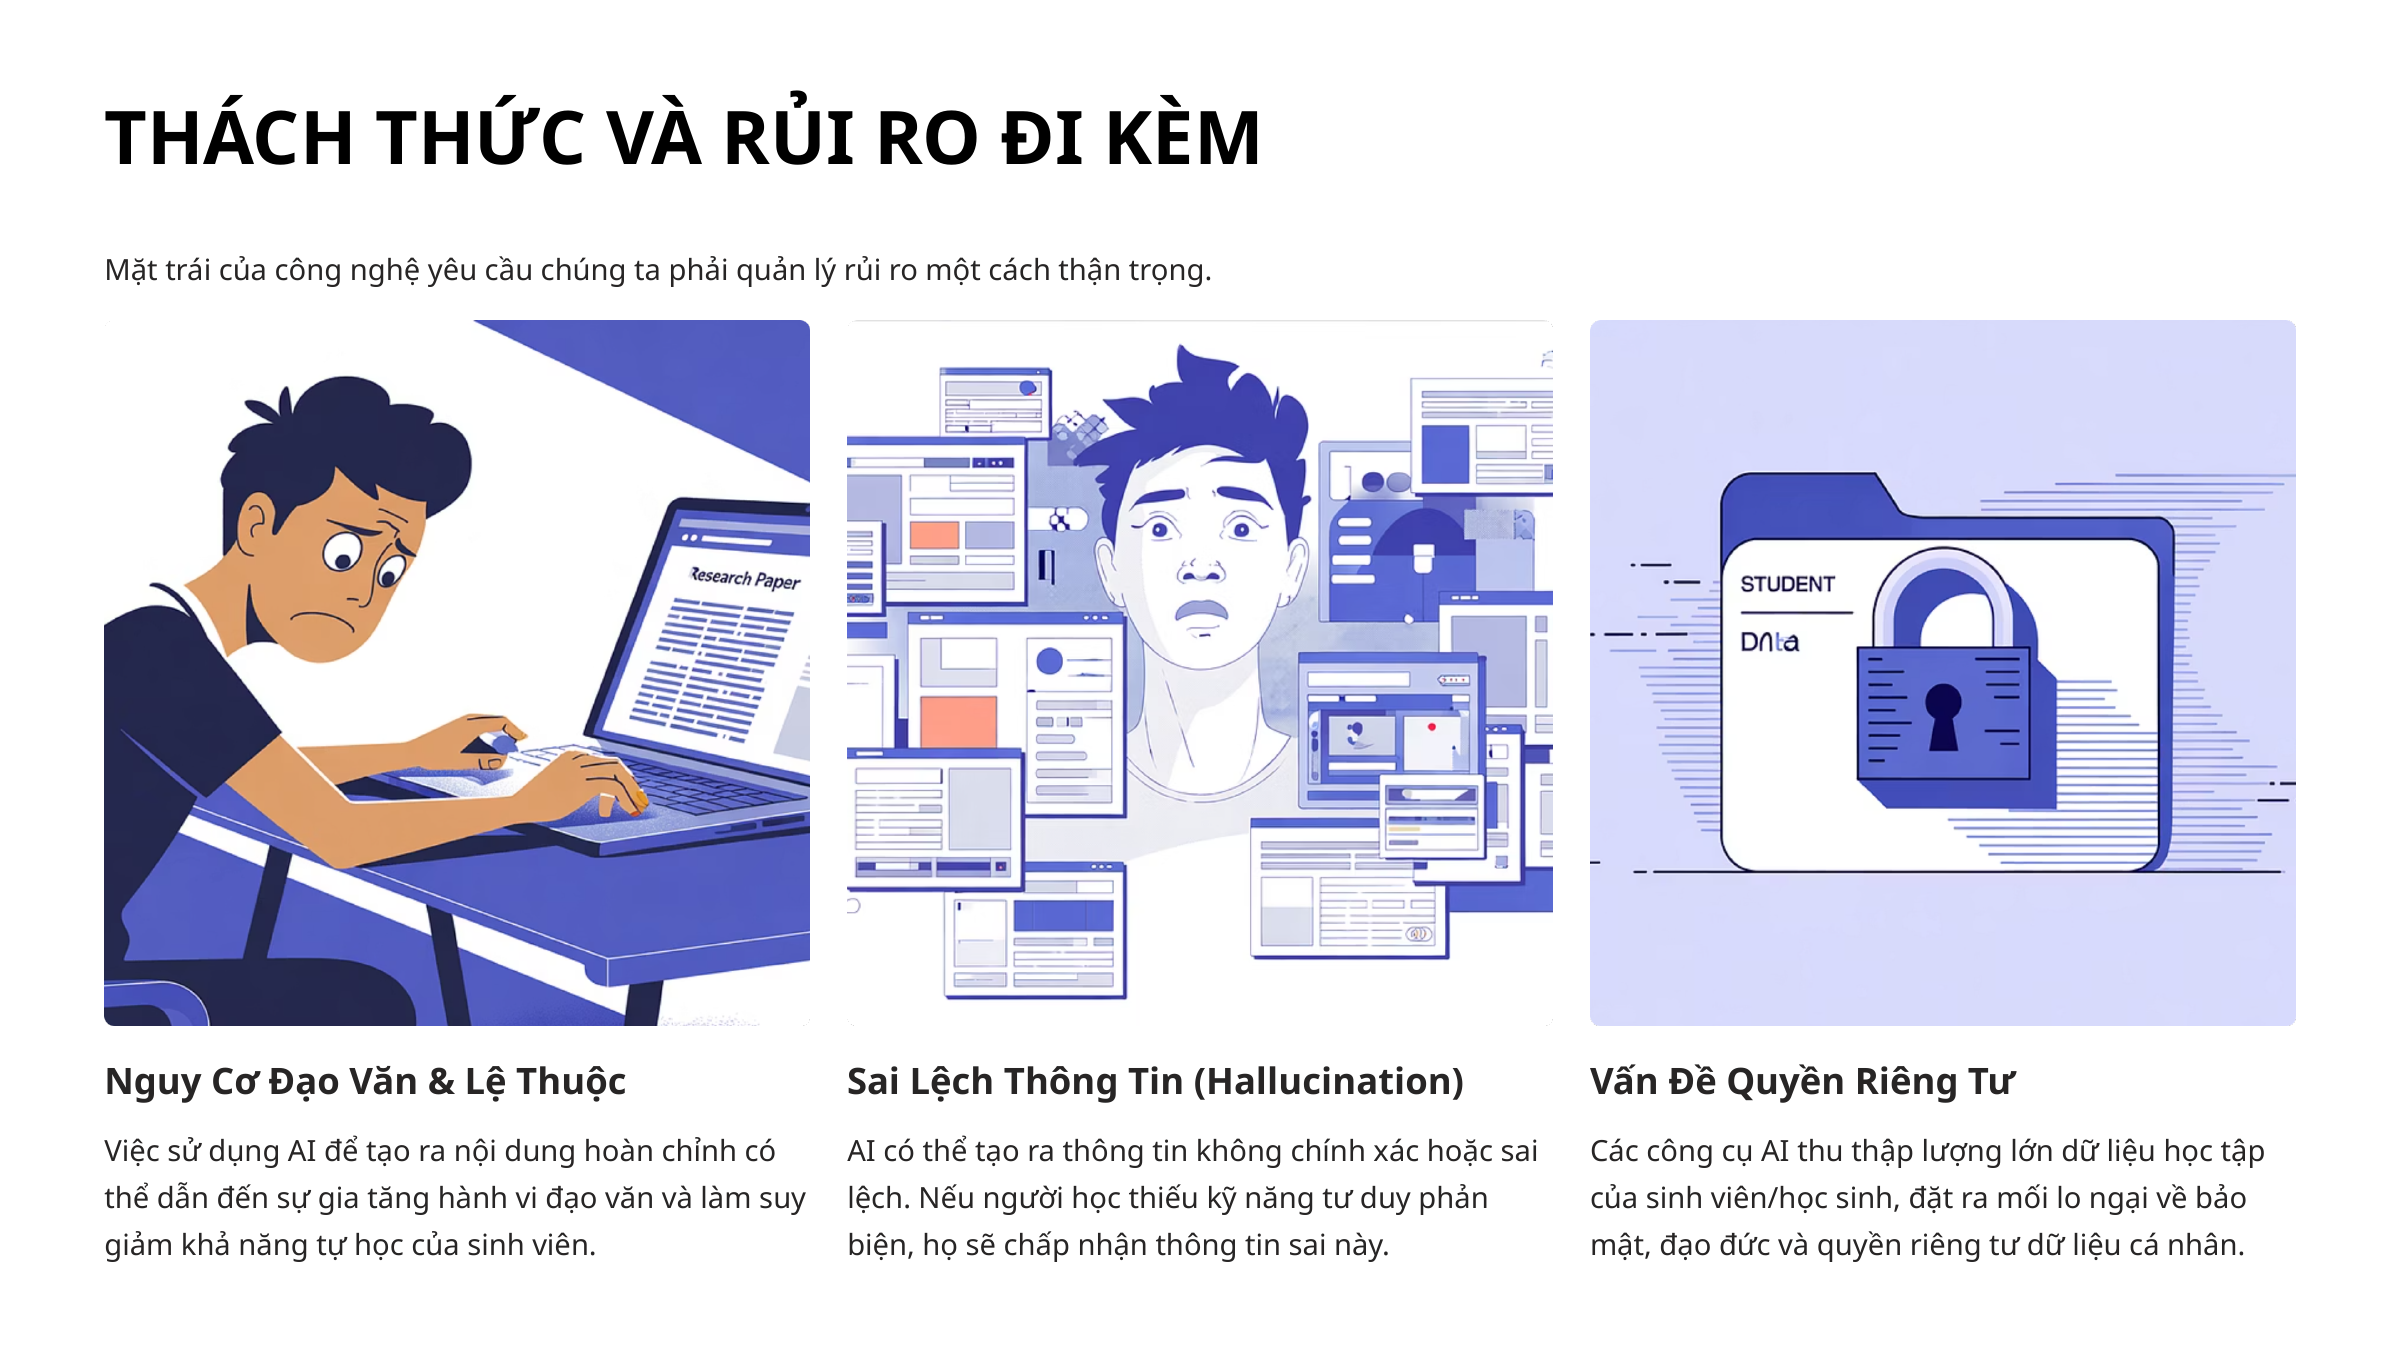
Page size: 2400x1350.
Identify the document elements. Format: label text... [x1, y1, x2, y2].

text_box AI có thể tạo ra thông tin không chính xác hoặc sai lệch. Nếu người học thiếu kỹ năng tư duy phản biện, họ sẽ chấp nhận thông tin sai này. [847, 1120, 1553, 1264]
text_box Sai Lệch Thông Tin (Hallucination) [847, 1055, 1472, 1103]
text_box THÁCH THỨC VÀ RỦI RO ĐI KÈM [104, 86, 1278, 180]
text_box Nguy Cơ Đạo Văn & Lệ Thuộc [104, 1055, 634, 1103]
text_box Vấn Đề Quyền Riêng Tư [1590, 1055, 2016, 1103]
picture [847, 320, 1553, 1027]
text_box Các công cụ AI thu thập lượng lớn dữ liệu học tập của sinh viên/học sinh, đặt ra mối lo ngại về bảo mật, đạo đức và quyền riêng tư dữ liệu cá nhân. [1590, 1120, 2296, 1264]
text_box Việc sử dụng AI để tạo ra nội dung hoàn chỉnh có thể dẫn đến sự gia tăng hành vi đạo văn và làm suy giảm khả năng tự học của sinh viên. [104, 1120, 810, 1264]
picture [1590, 320, 2296, 1027]
picture [104, 320, 810, 1027]
text_box Mặt trái của công nghệ yêu cầu chúng ta phải quản lý rủi ro một cách thận trọng. [104, 239, 2296, 287]
